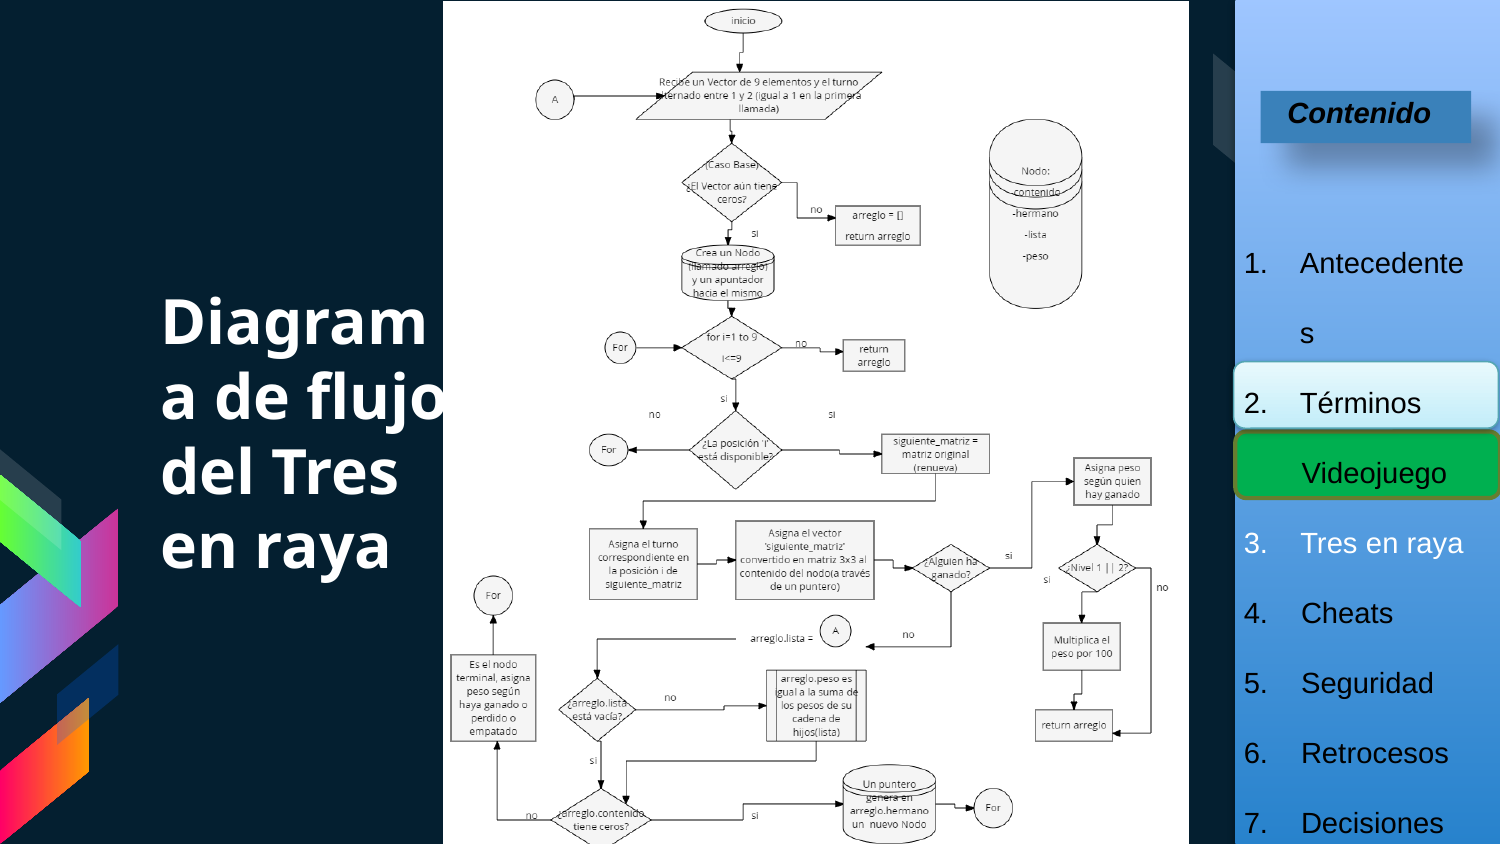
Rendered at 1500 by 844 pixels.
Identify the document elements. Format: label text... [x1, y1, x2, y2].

text_box [1259, 89, 1473, 145]
text_box [1494, 496, 1500, 844]
picture [443, 1, 1189, 844]
text_box Contenido [1272, 86, 1460, 137]
text_box [1494, 432, 1500, 500]
text_box [1235, 0, 1500, 366]
title Diagrama de flujo del Tres en raya [145, 133, 438, 597]
text_box Antecedentes Términos Videojuego 3. Tres en raya 4. Cheats 5. Seguridad 6. Retrocesos 7. Decisiones [1229, 202, 1494, 844]
text_box [1494, 363, 1500, 427]
